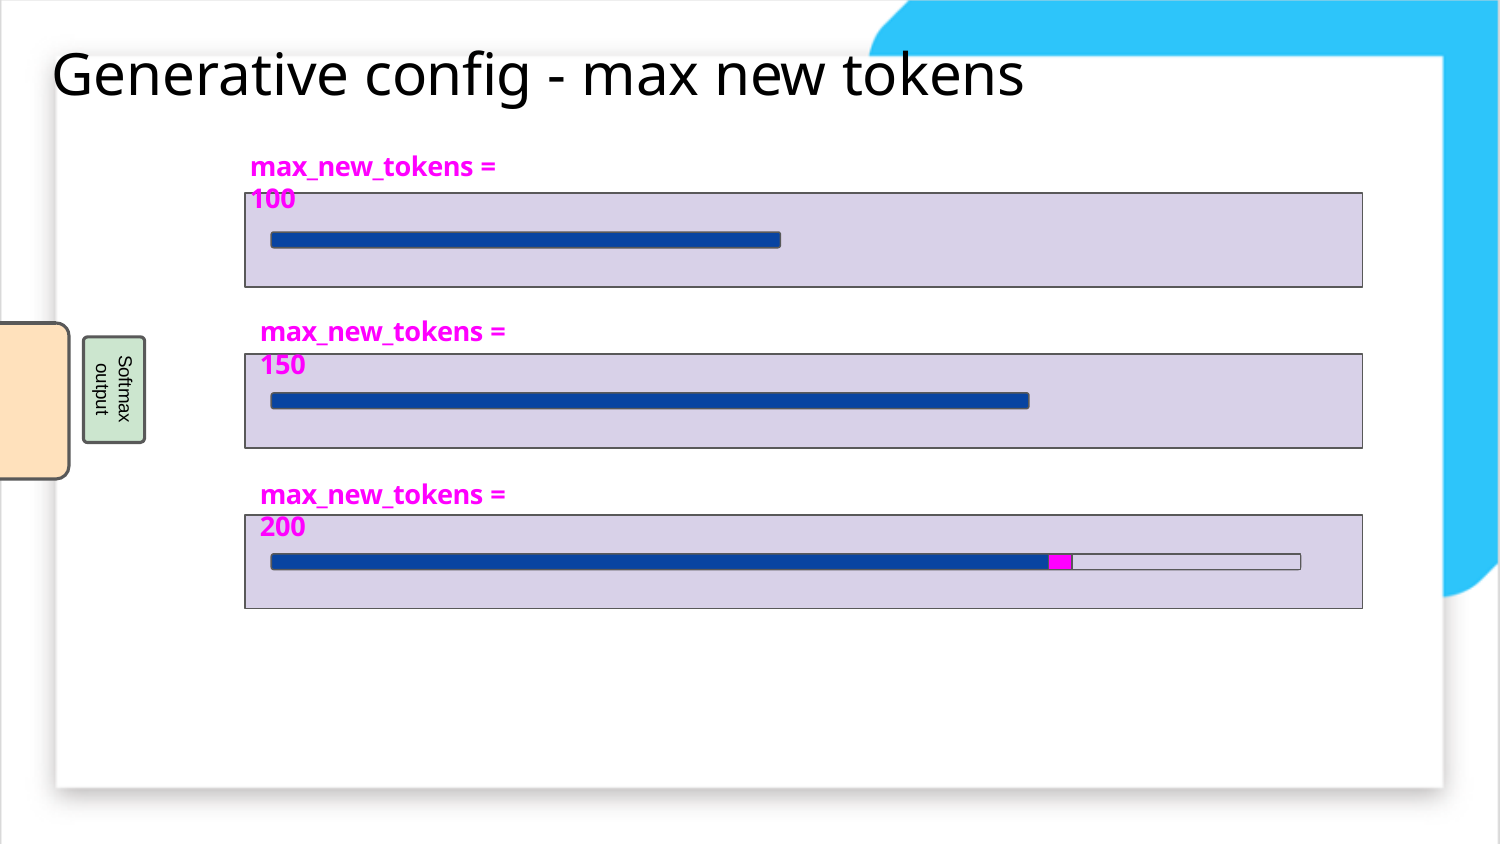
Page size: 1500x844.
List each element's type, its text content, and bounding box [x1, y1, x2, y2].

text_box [244, 192, 1364, 288]
text_box max_new_tokens = 150 [258, 313, 540, 351]
text_box max_new_tokens = 100 [248, 148, 531, 190]
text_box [244, 353, 1364, 449]
title Generative config - max new tokens [25, 36, 1144, 179]
picture [0, 0, 1500, 844]
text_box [244, 514, 1364, 610]
text_box max_new_tokens = 200 [258, 475, 540, 512]
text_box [0, 321, 146, 481]
